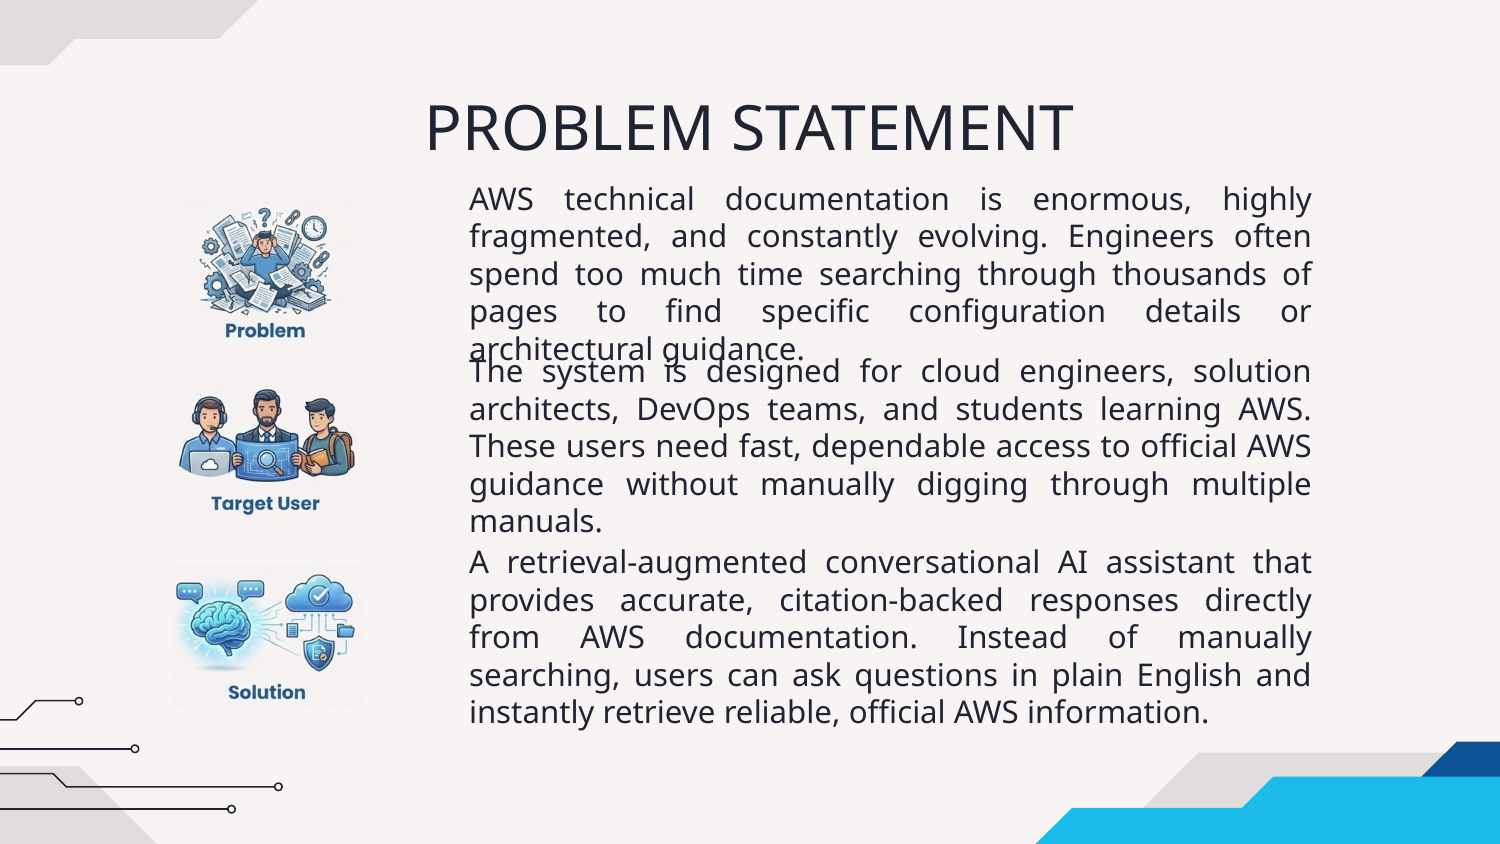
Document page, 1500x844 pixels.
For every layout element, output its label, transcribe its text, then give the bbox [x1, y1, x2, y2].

picture [177, 385, 358, 518]
picture [171, 565, 364, 708]
text_box A retrieval-augmented conversational AI assistant that provides accurate, citation-backed responses directly from AWS documentation. Instead of manually searching, users can ask questions in plain English and instantly retrieve reliable, official AWS information. [454, 571, 1328, 702]
title PROBLEM STATEMENT [118, 72, 1382, 167]
text_box AWS technical documentation is enormous, highly fragmented, and constantly evolving. Engineers often spend too much time searching through thousands of pages to find specific configuration details or architectural guidance. [454, 207, 1328, 338]
text_box The system is designed for cloud engineers, solution architects, DevOps teams, and students learning AWS. These users need fast, dependable access to official AWS guidance without manually digging through multiple manuals. [454, 379, 1328, 511]
picture [177, 201, 358, 344]
